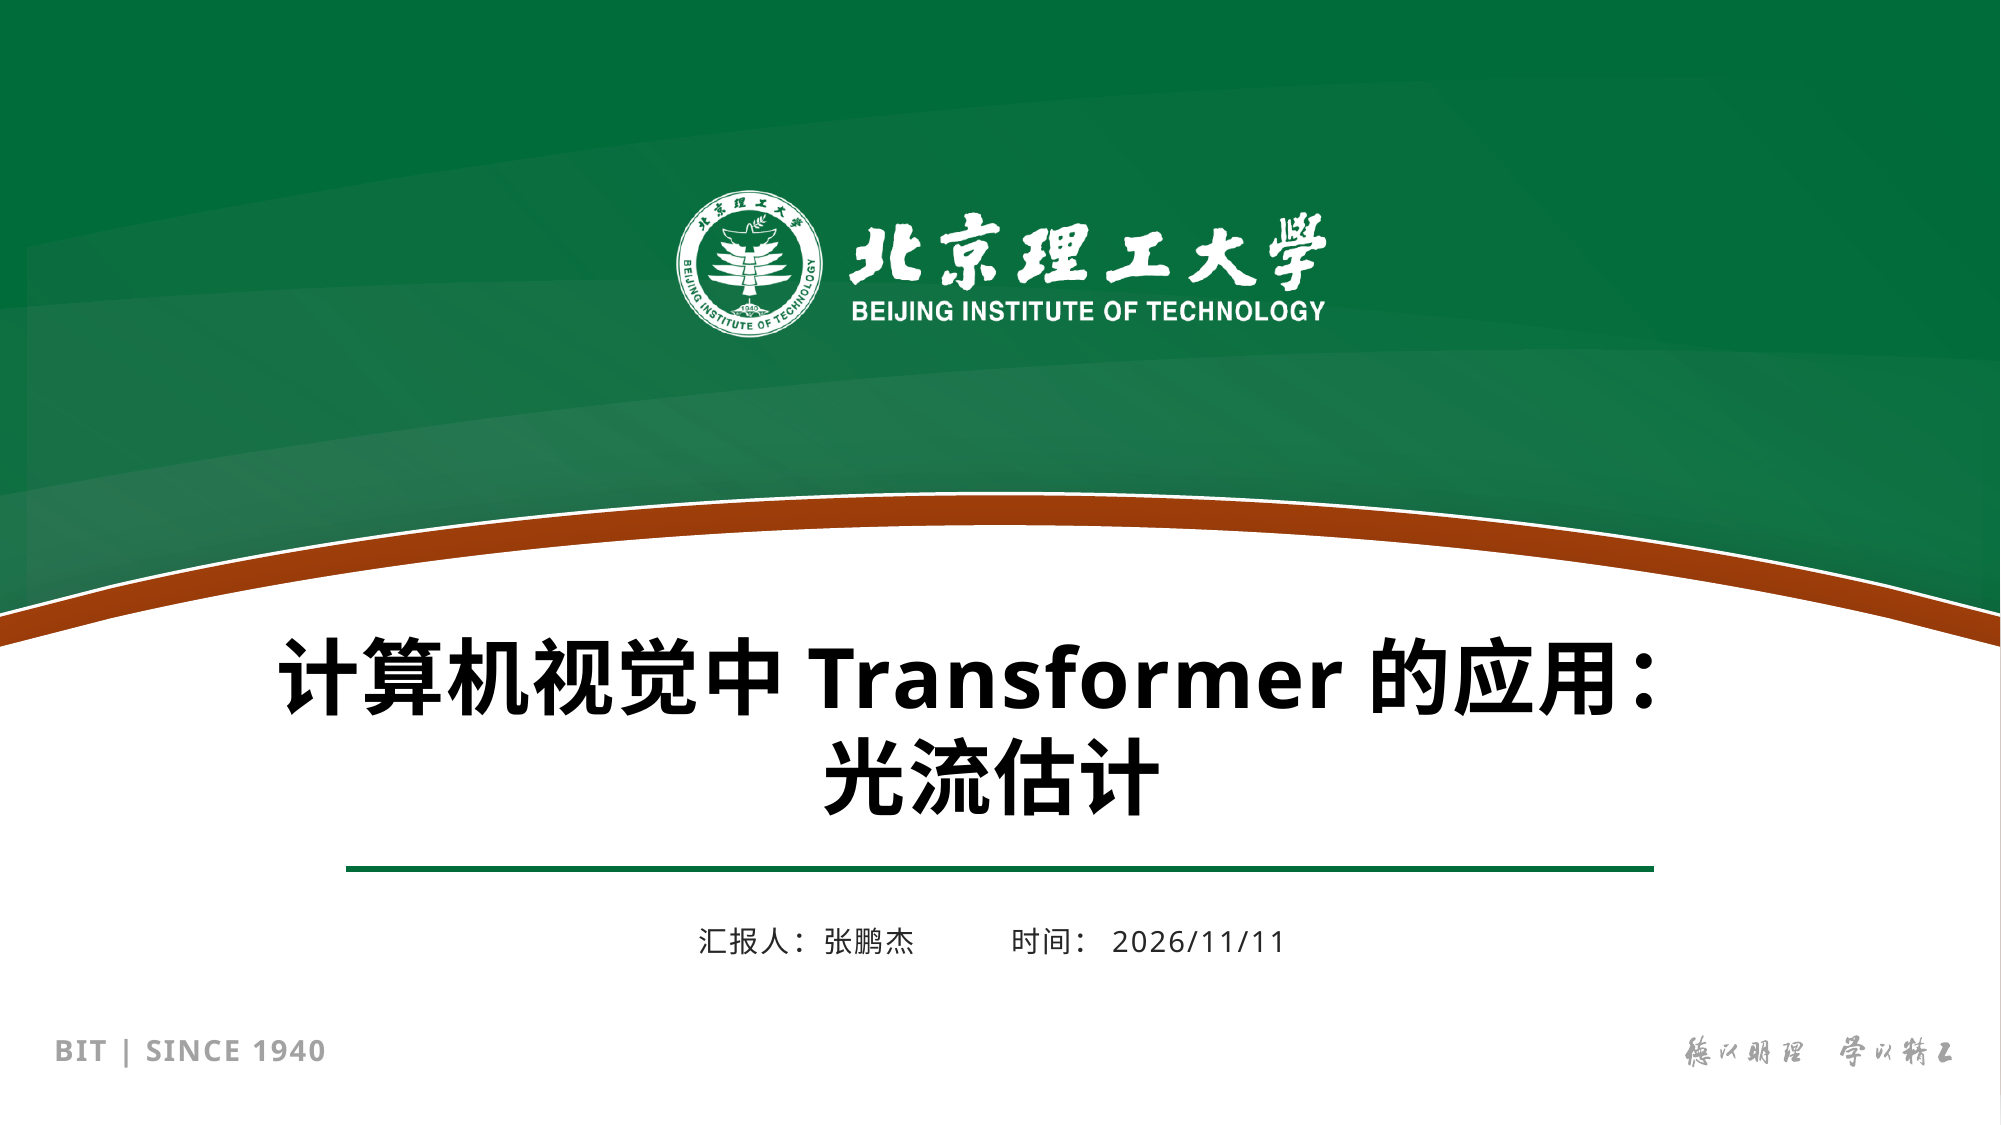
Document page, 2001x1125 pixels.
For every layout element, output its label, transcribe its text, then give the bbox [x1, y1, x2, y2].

list 汇报人：张鹏杰 时间： [351, 906, 1649, 968]
title 计算机视觉中Transformer的应用： 光流估计 [84, 616, 1916, 834]
picture [634, 154, 1375, 363]
